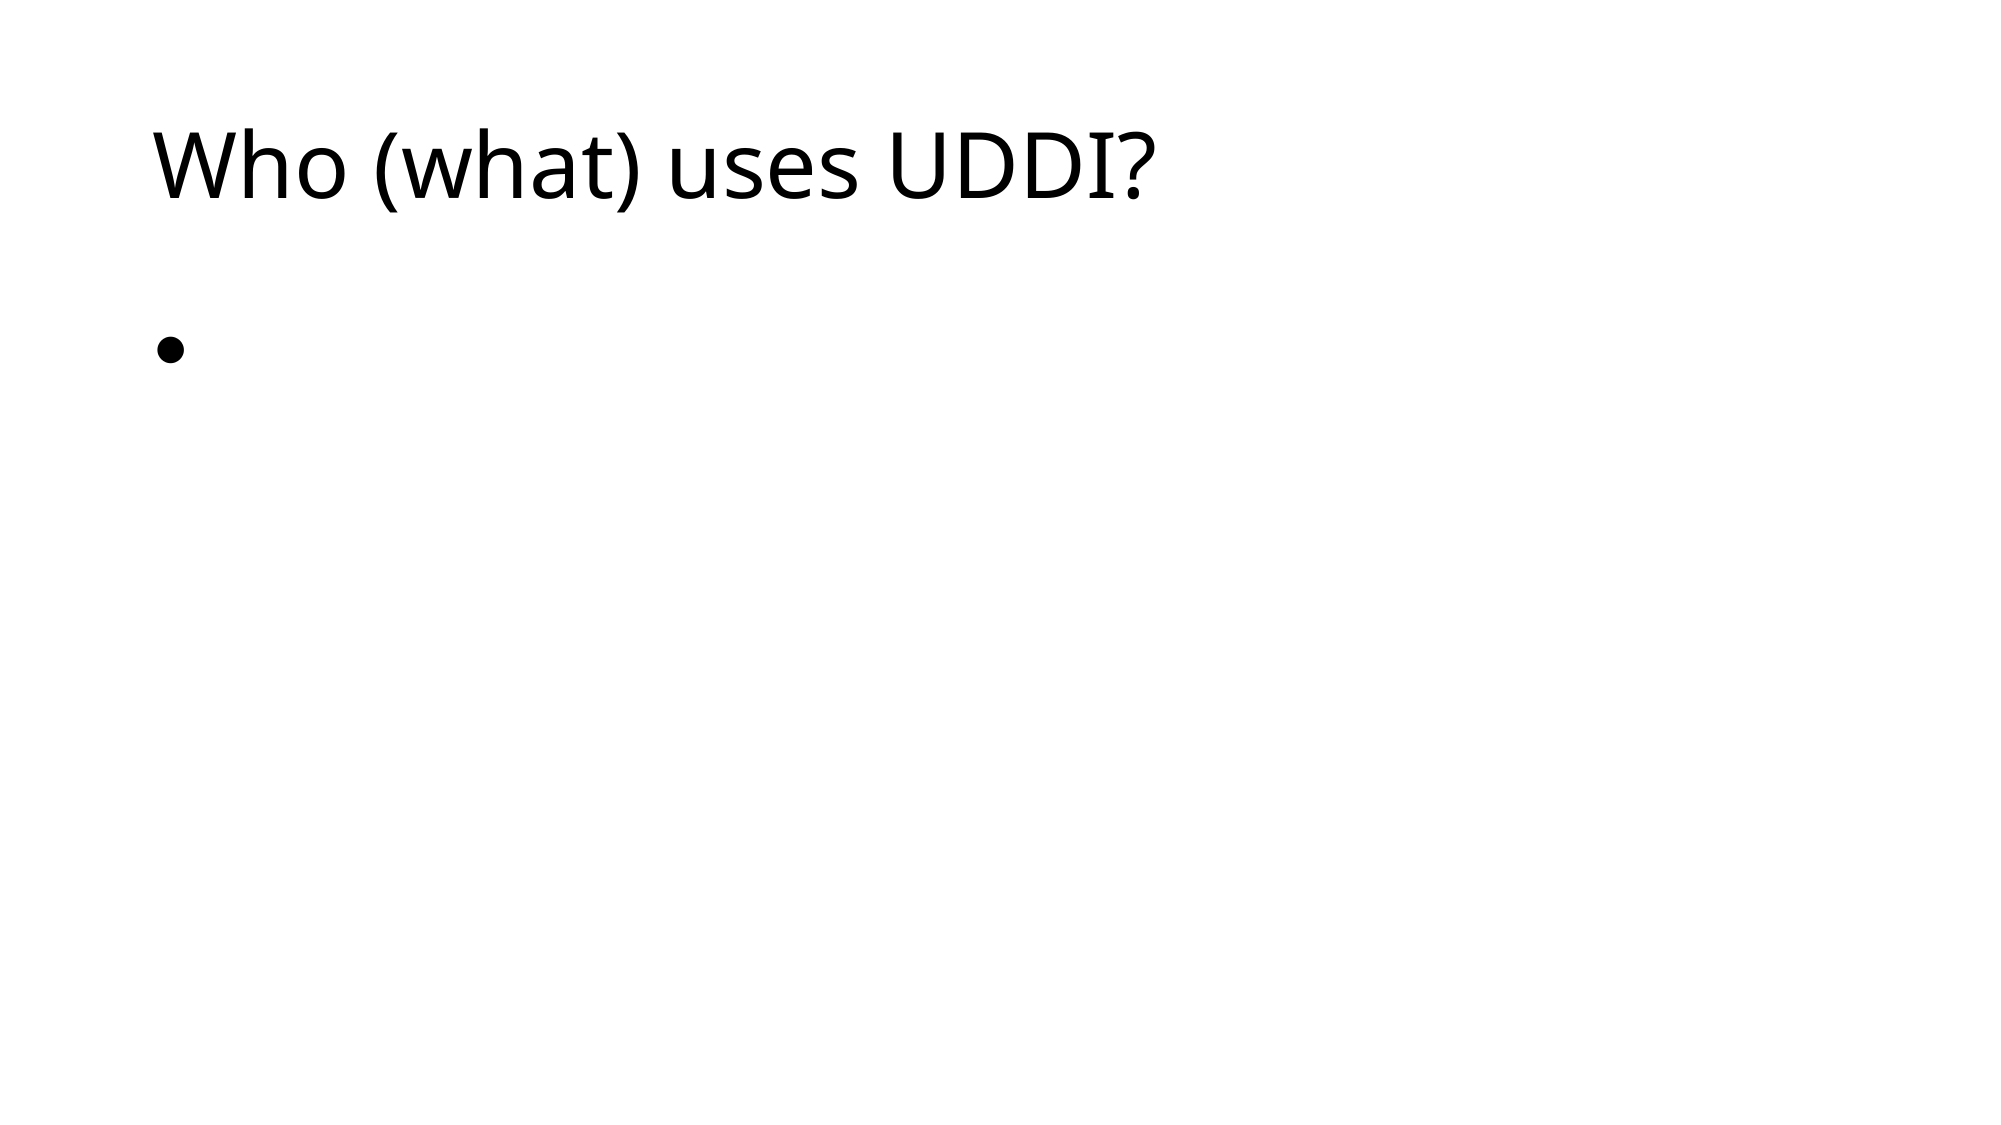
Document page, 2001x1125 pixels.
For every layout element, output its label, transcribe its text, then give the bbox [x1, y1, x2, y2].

list • [137, 299, 1863, 1014]
title Who (what) uses UDDI? [137, 59, 1863, 278]
